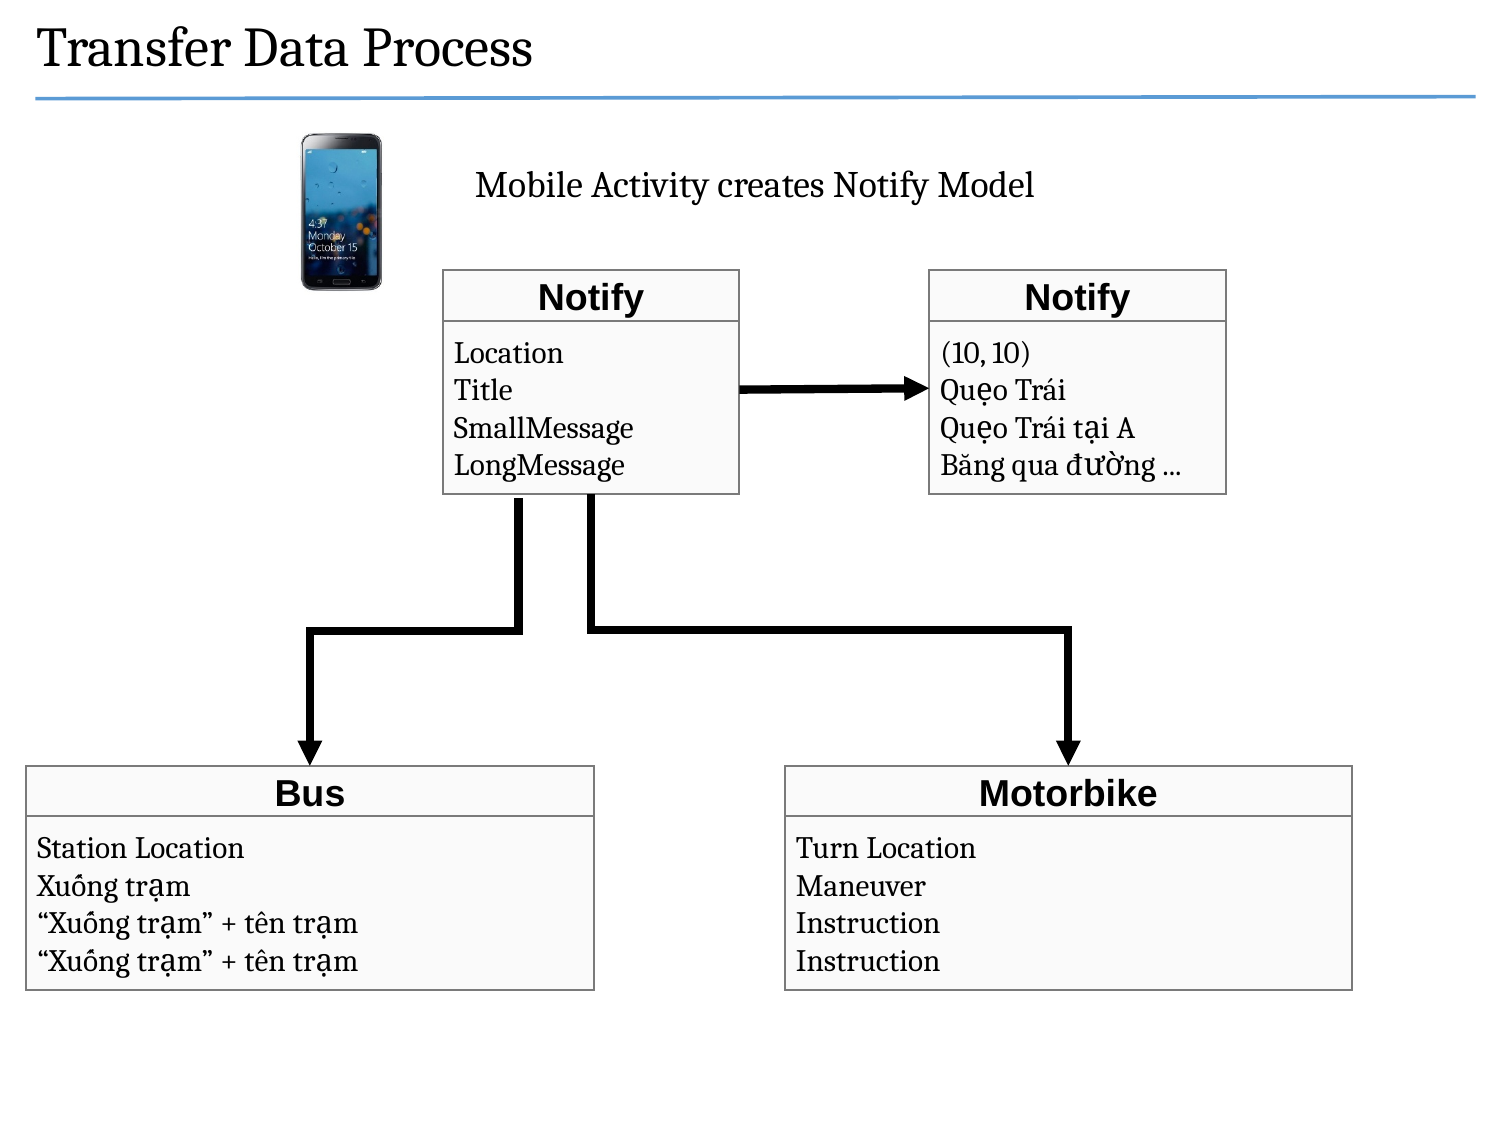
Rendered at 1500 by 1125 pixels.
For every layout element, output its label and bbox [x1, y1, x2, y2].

text_box [280, 527, 549, 737]
title [21, 0, 1316, 97]
text_box [442, 270, 1353, 990]
text_box [26, 765, 594, 990]
picture [252, 124, 423, 295]
text_box [460, 152, 1051, 213]
